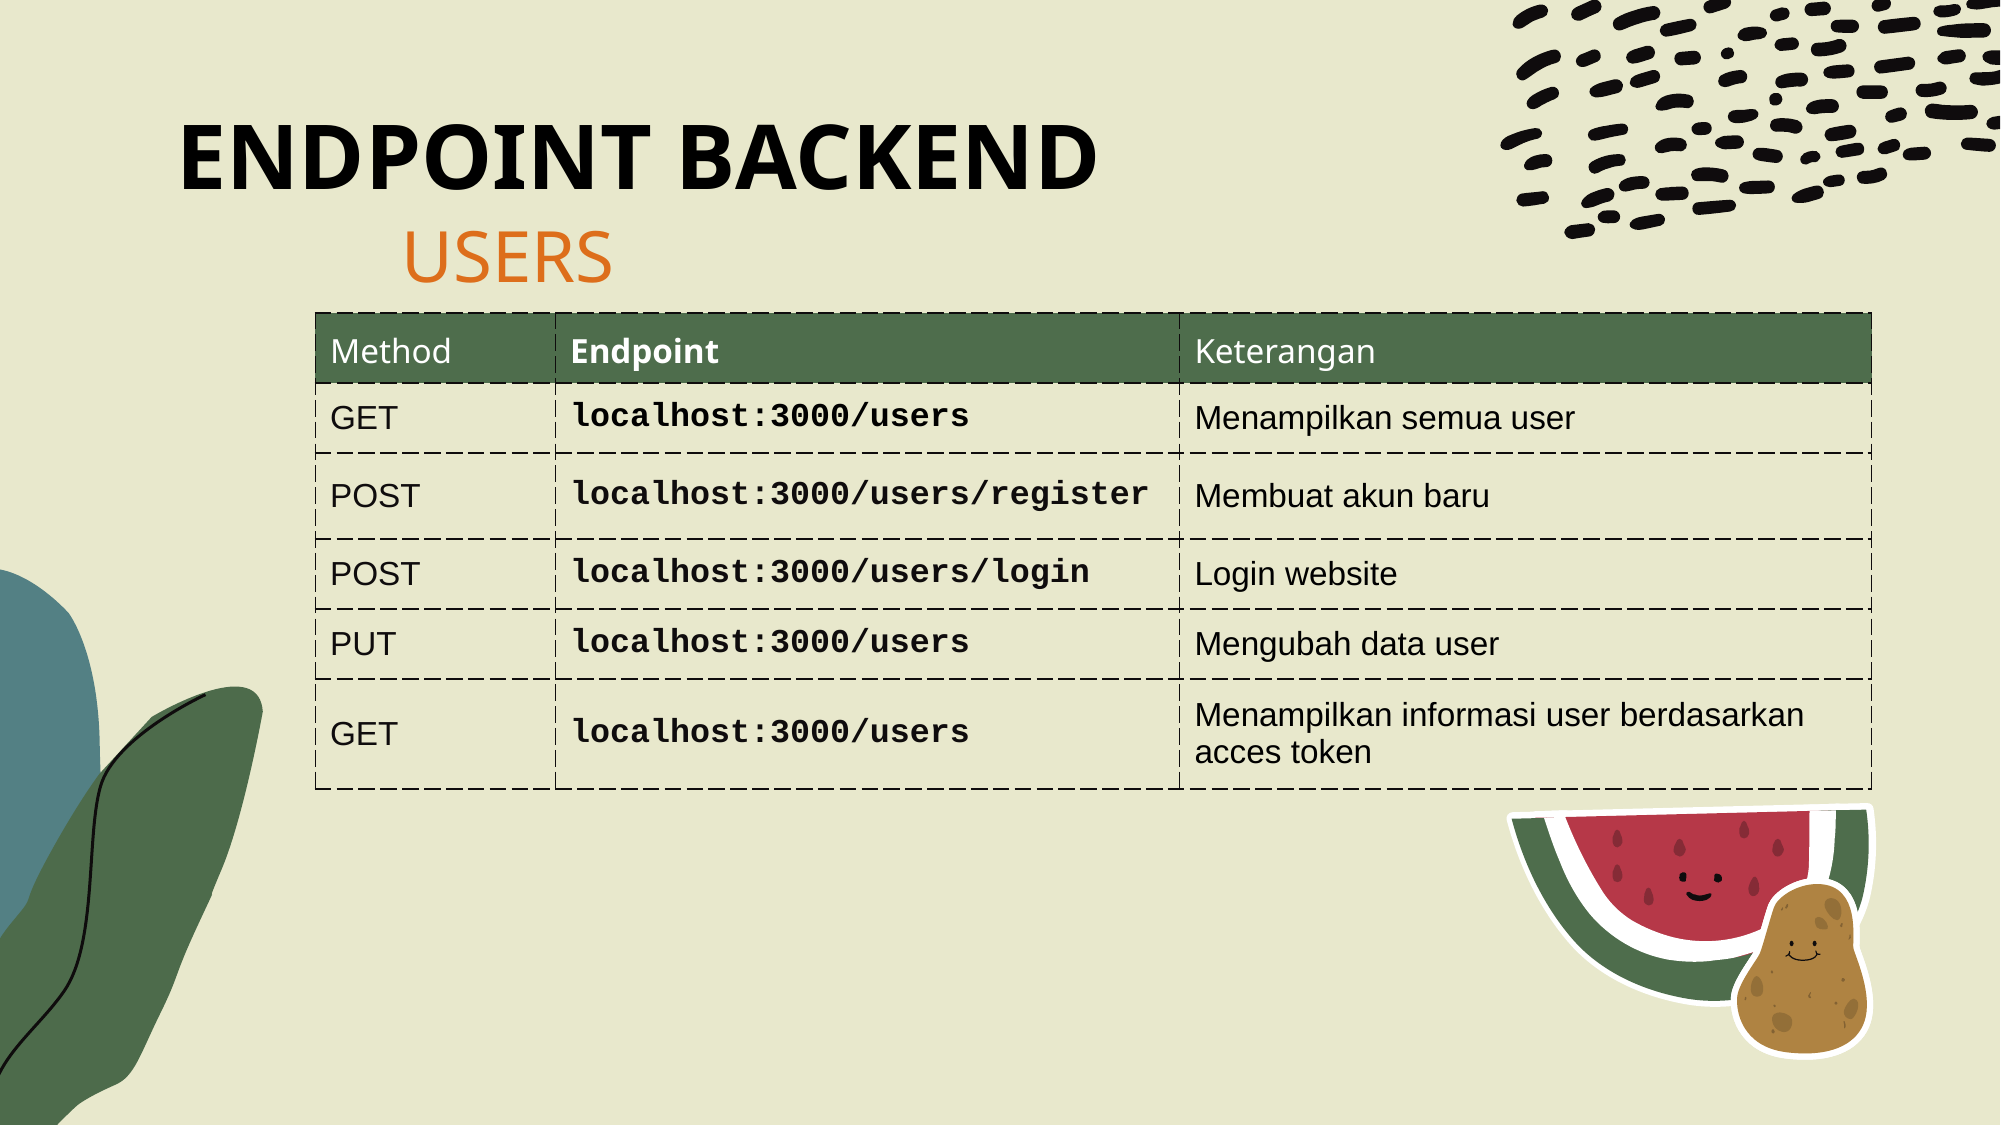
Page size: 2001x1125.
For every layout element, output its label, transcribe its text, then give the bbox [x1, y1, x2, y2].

table_cell Membuat akun baru [1180, 453, 1872, 539]
title ENDPOINT BACKEND [156, 79, 1844, 223]
table_header Endpoint [555, 313, 1180, 383]
table_cell localhost:3000/users/login [555, 539, 1180, 609]
table_cell localhost:3000/users/register [555, 453, 1180, 539]
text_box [1511, 809, 1872, 1002]
table_cell PUT [315, 609, 555, 679]
table_cell POST [315, 539, 555, 609]
table_cell Login website [1180, 539, 1872, 609]
table_cell GET [315, 679, 555, 789]
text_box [1735, 883, 1872, 1054]
table_cell GET [315, 383, 555, 453]
table_cell localhost:3000/users [555, 679, 1180, 789]
table_header Method [315, 313, 555, 383]
table_cell Menampilkan informasi user berdasarkan acces token [1180, 679, 1872, 789]
table_cell localhost:3000/users [555, 609, 1180, 679]
table_cell localhost:3000/users [555, 383, 1180, 453]
table_header Keterangan [1180, 313, 1872, 383]
table_cell Menampilkan semua user [1180, 383, 1872, 453]
text_box USERS [315, 223, 701, 312]
table_cell POST [315, 453, 555, 539]
table_cell Mengubah data user [1180, 609, 1872, 679]
